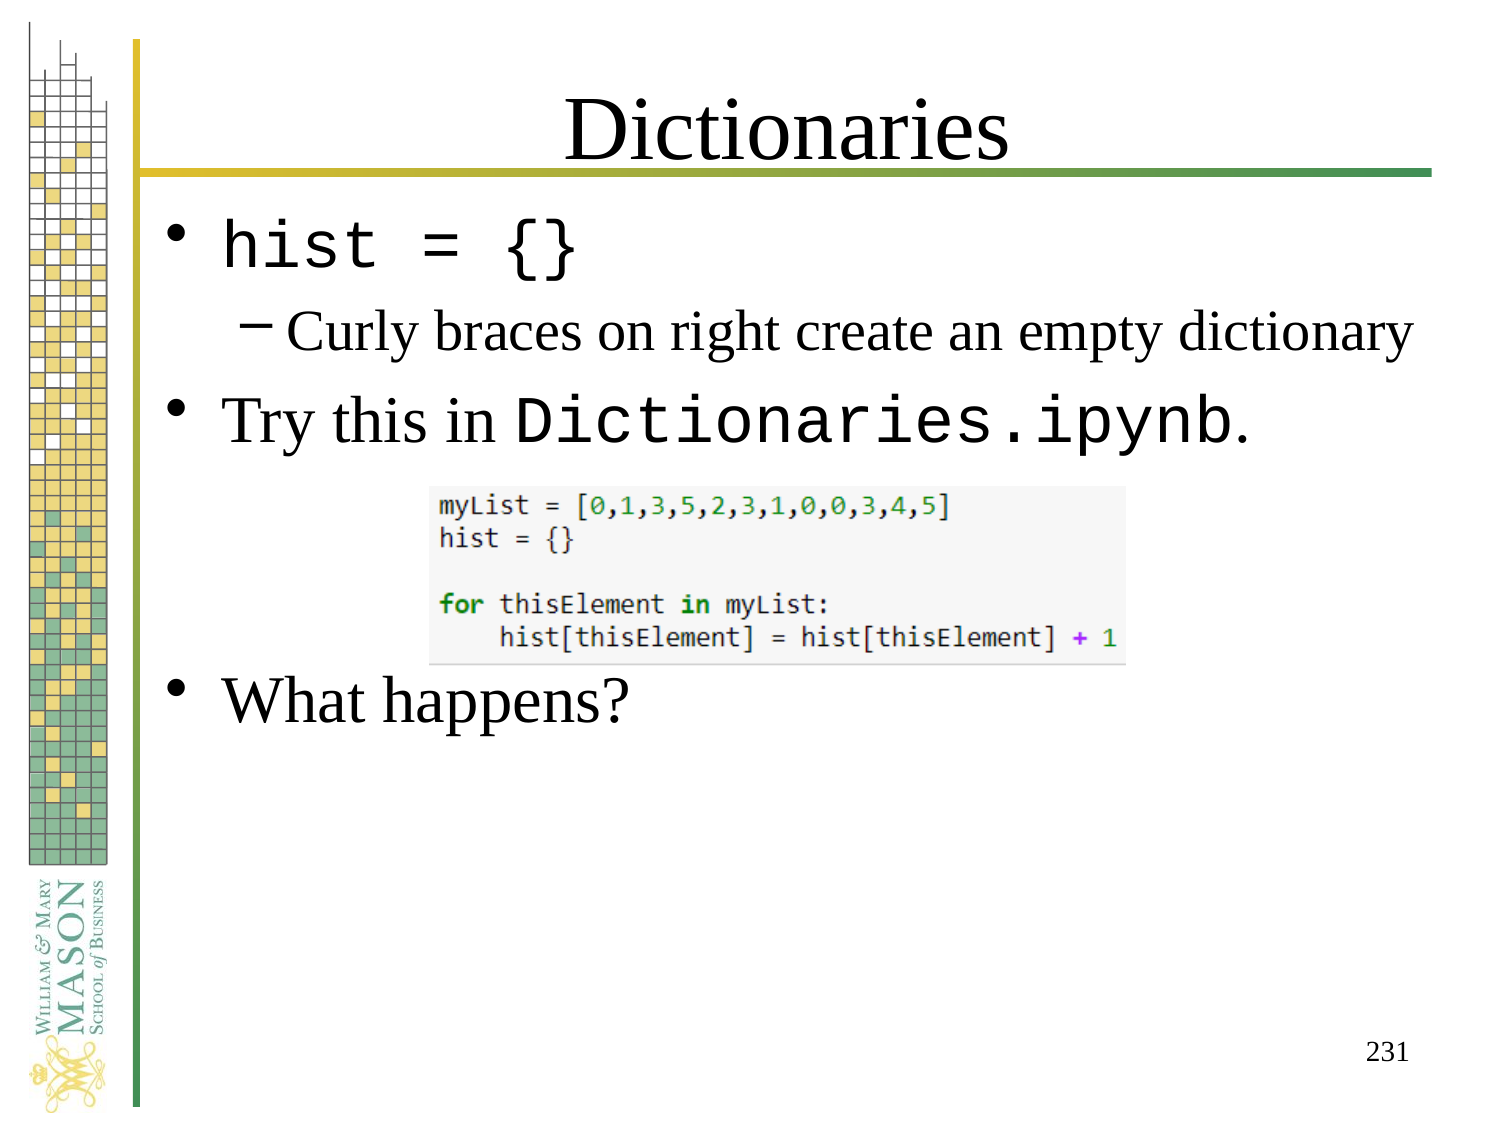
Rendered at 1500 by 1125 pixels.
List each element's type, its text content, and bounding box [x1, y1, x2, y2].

title Dictionaries [150, 45, 1425, 193]
slide_number 70 [29, 879, 107, 1113]
list hist = {} Curly braces on right create an empty dictionary Try this in Dictionaries.ipynb. What happens? [150, 193, 1453, 961]
slide_number 231 [1048, 1024, 1426, 1103]
picture [429, 486, 1126, 667]
